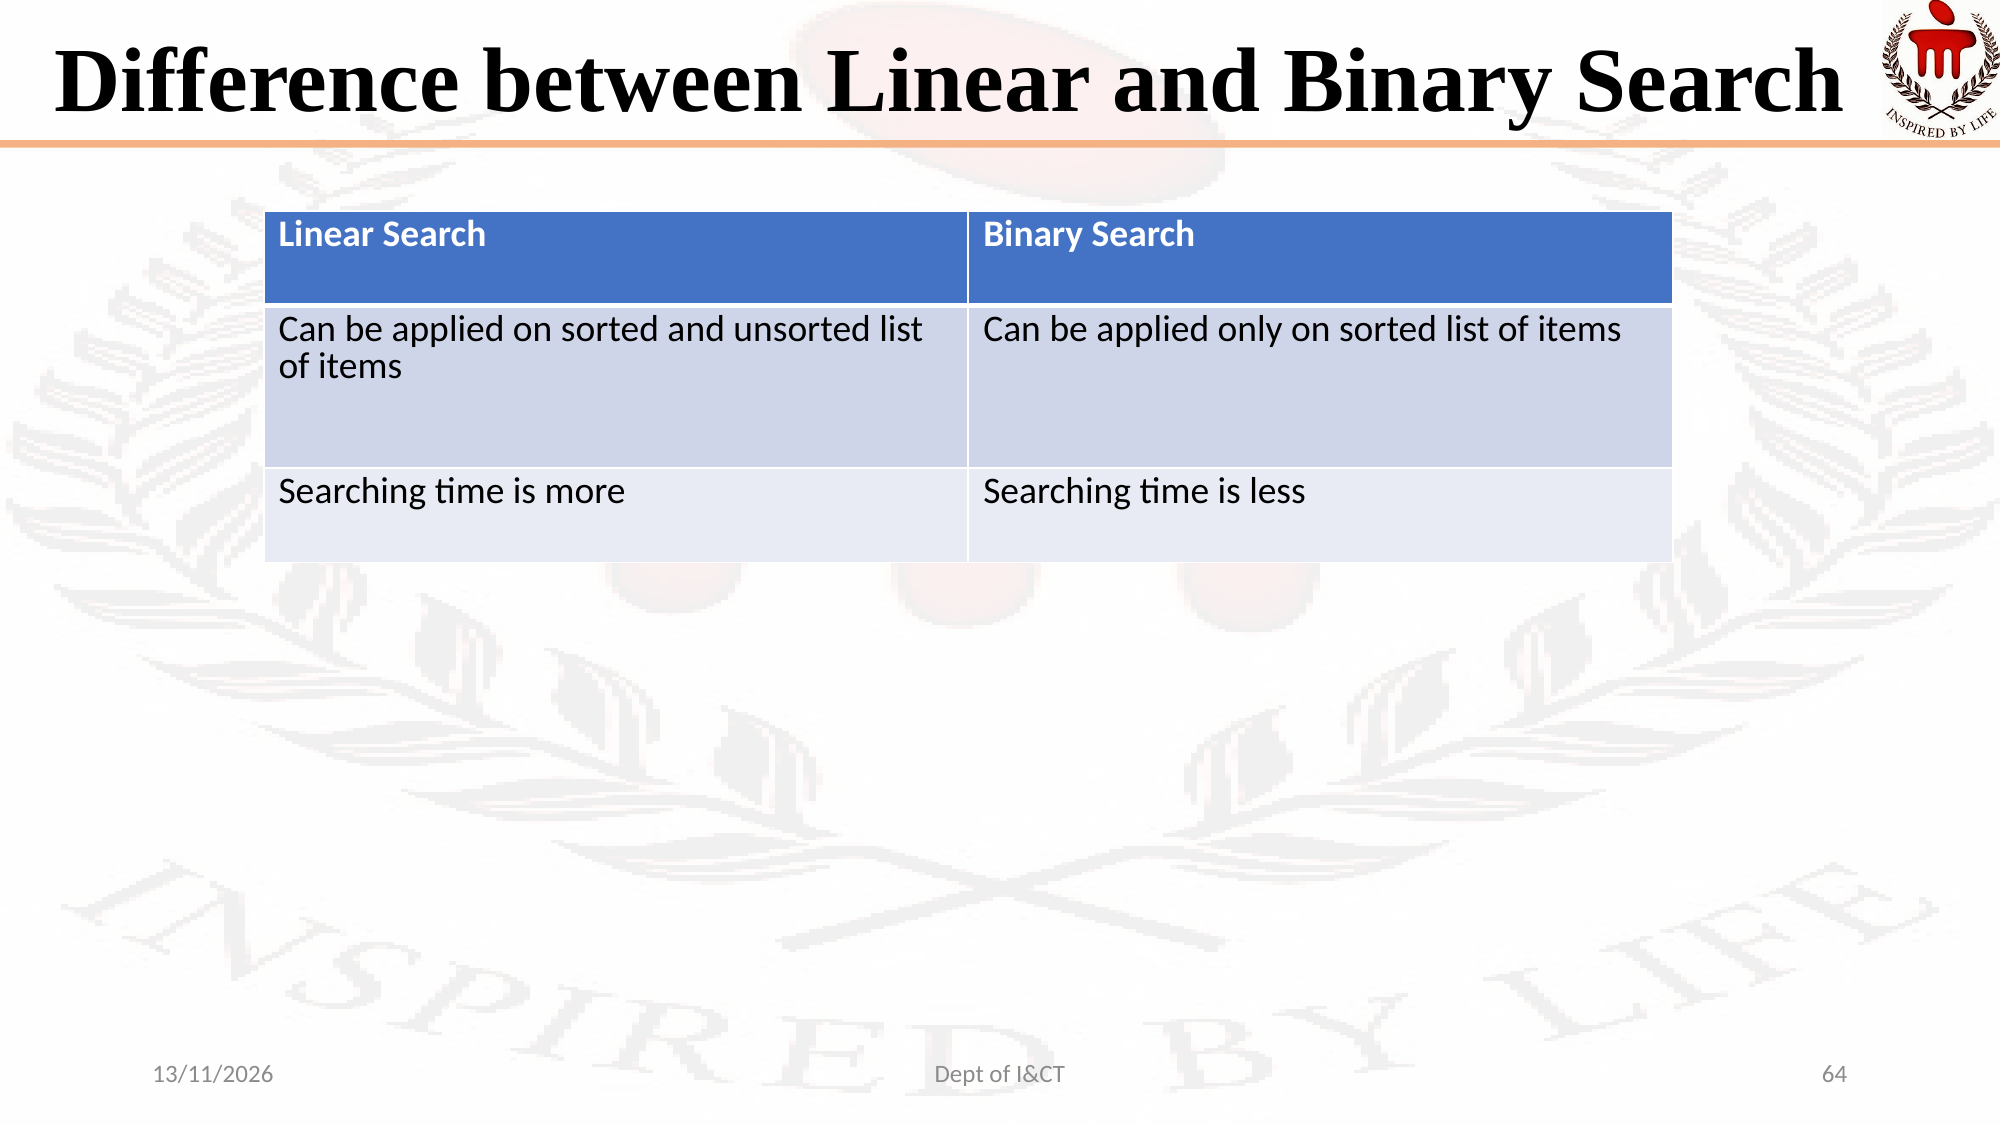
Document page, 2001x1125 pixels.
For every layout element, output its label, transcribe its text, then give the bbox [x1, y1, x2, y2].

table_header Binary Search [969, 212, 1672, 303]
slide_number 64 [1412, 1042, 1863, 1103]
table_cell Searching time is less [969, 469, 1672, 562]
table_cell Can be applied on sorted and unsorted list of items [265, 308, 967, 467]
table_header Linear Search [265, 212, 967, 303]
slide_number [137, 1042, 588, 1103]
footer Dept of I&CT [662, 1042, 1338, 1103]
table_cell Can be applied only on sorted list of items [969, 308, 1672, 467]
picture [1882, 0, 2000, 140]
table_cell Searching time is more [265, 469, 967, 562]
title Difference between Linear and Binary Search [39, 22, 1863, 141]
